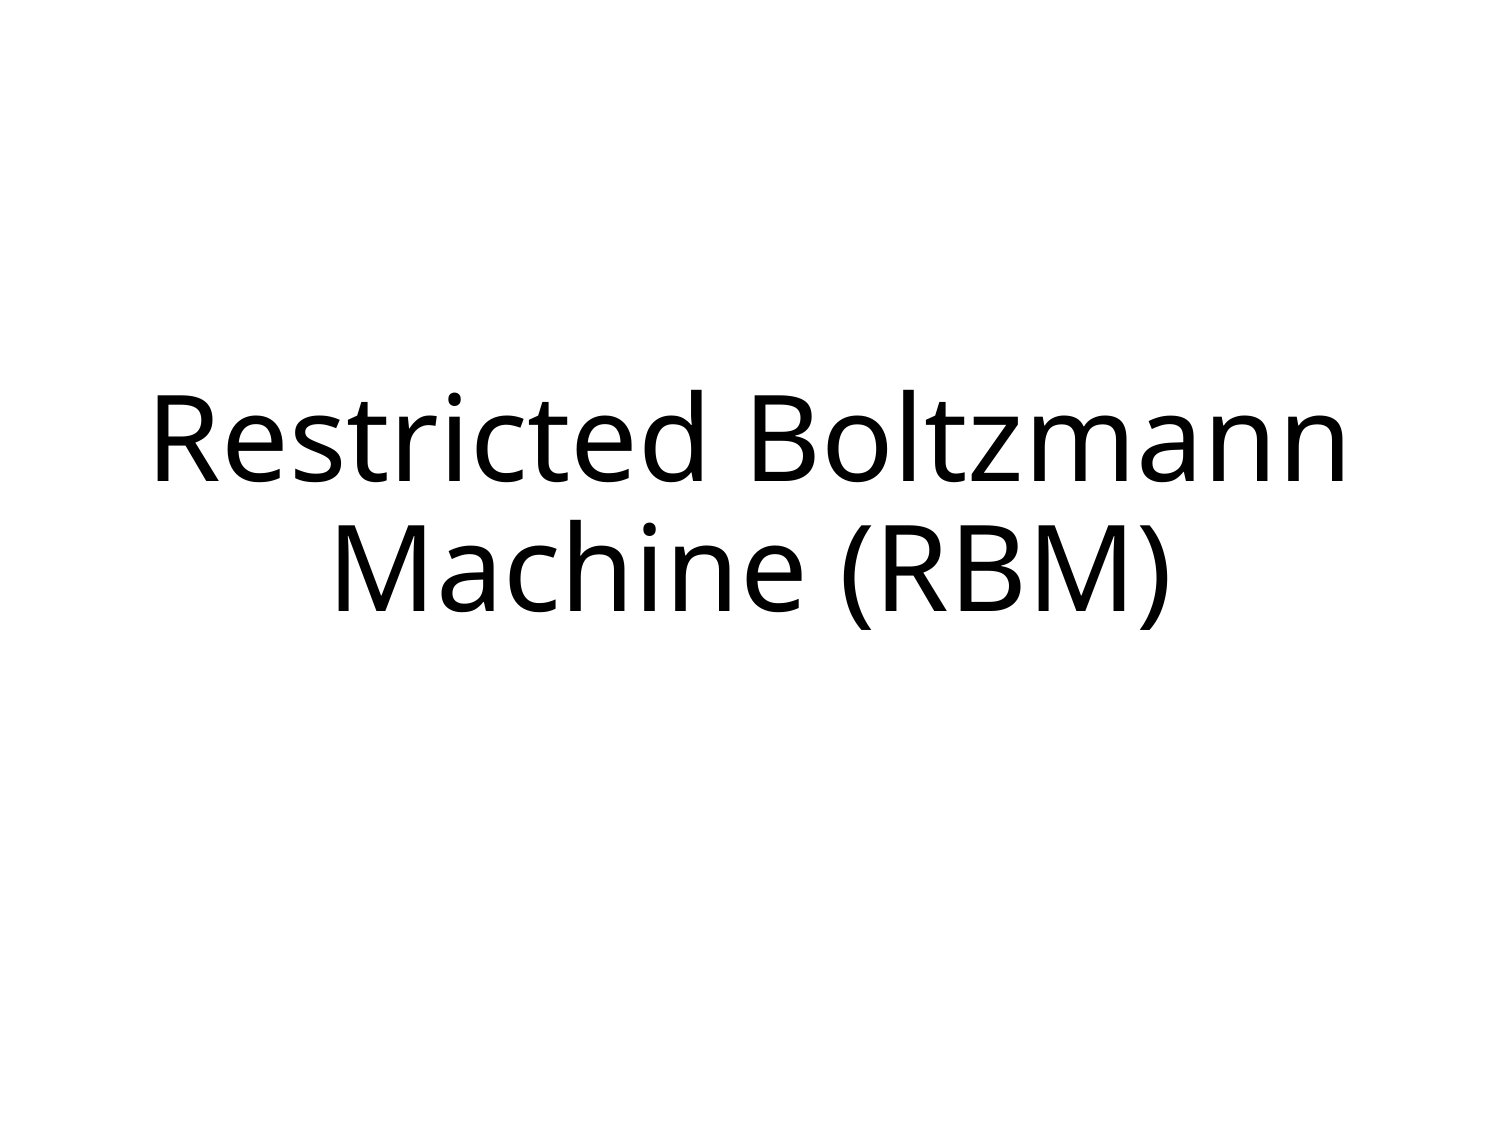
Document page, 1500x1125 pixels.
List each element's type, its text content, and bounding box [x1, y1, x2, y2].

title Restricted Boltzmann Machine (RBM) [112, 253, 1388, 645]
